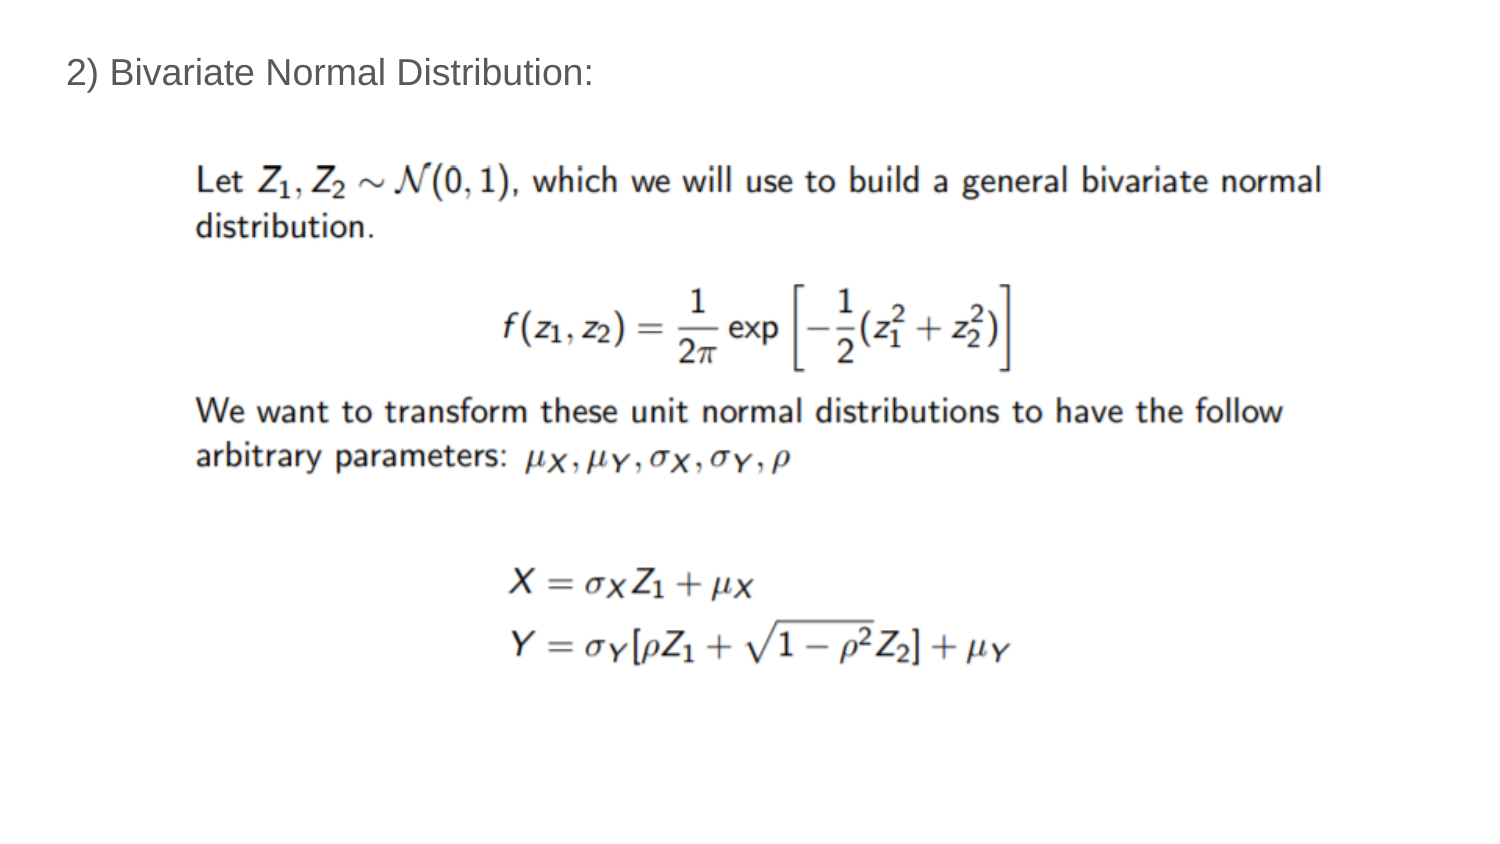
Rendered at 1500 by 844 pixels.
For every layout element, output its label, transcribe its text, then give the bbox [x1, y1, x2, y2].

list 2) Bivariate Normal Distribution: [51, 26, 1449, 750]
picture [171, 131, 1354, 687]
